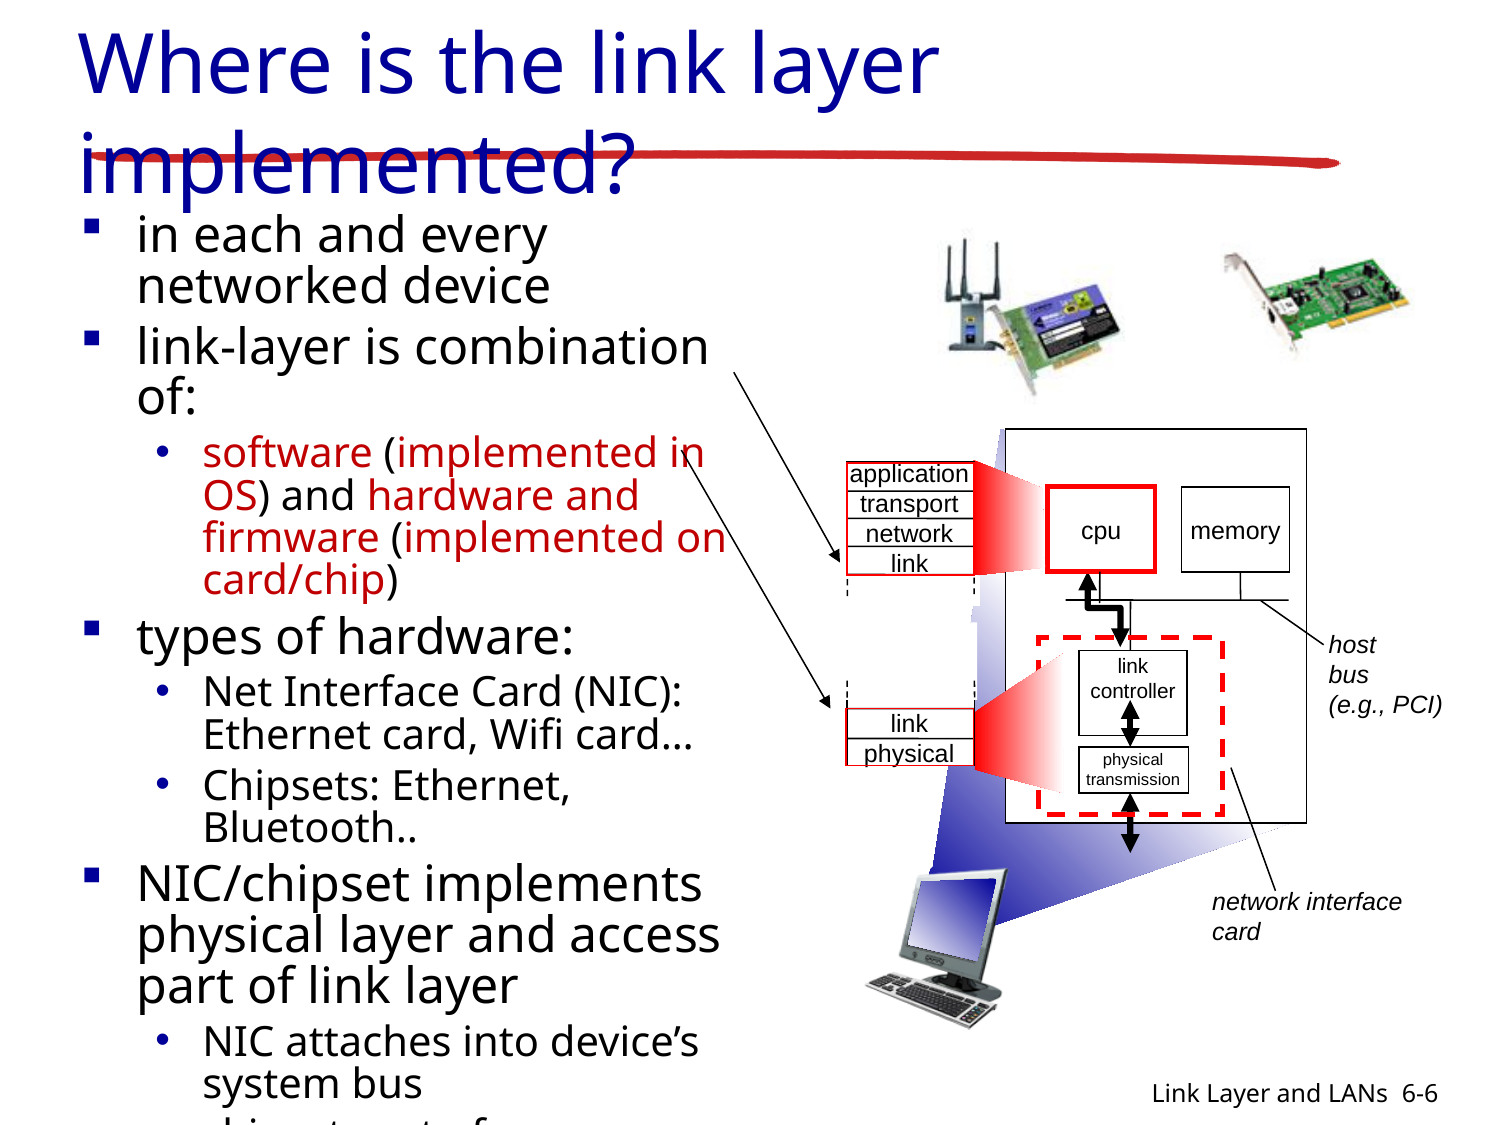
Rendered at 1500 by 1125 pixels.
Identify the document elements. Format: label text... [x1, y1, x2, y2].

text_box [76, 147, 1357, 183]
text_box [1081, 572, 1099, 600]
text_box [733, 372, 841, 563]
text_box [1124, 815, 1137, 853]
text_box network interface card [1197, 878, 1419, 954]
footer Link Layer and LANs [1045, 1069, 1404, 1110]
text_box [830, 861, 1013, 1042]
text_box cpu [1070, 486, 1156, 572]
text_box [934, 801, 1292, 918]
title Where is the link layer implemented? [63, 16, 1417, 204]
text_box [681, 449, 831, 709]
picture [1205, 183, 1429, 406]
text_box [998, 429, 1005, 448]
text_box [1005, 428, 1307, 823]
slide_number 6-6 [1387, 1069, 1478, 1115]
list in each and every networked device link-layer is combination of: software (implemented in OS) and hardware and firmware (implemented on card/chip) types of hardware: Net Interface Card (NIC): Ethernet card, Wifi card… Chipsets: Ethernet, Bluetooth.. NIC/chipset implements physical layer and access part of link layer NIC attaches into device’s system bus chipset part of motherboard [65, 203, 760, 1070]
text_box [834, 449, 1064, 794]
text_box [1087, 601, 1127, 637]
picture [79, 145, 1355, 175]
text_box host bus (e.g., PCI) [1313, 621, 1458, 726]
text_box [1038, 637, 1223, 815]
text_box memory [1181, 486, 1290, 573]
picture [937, 215, 1126, 409]
